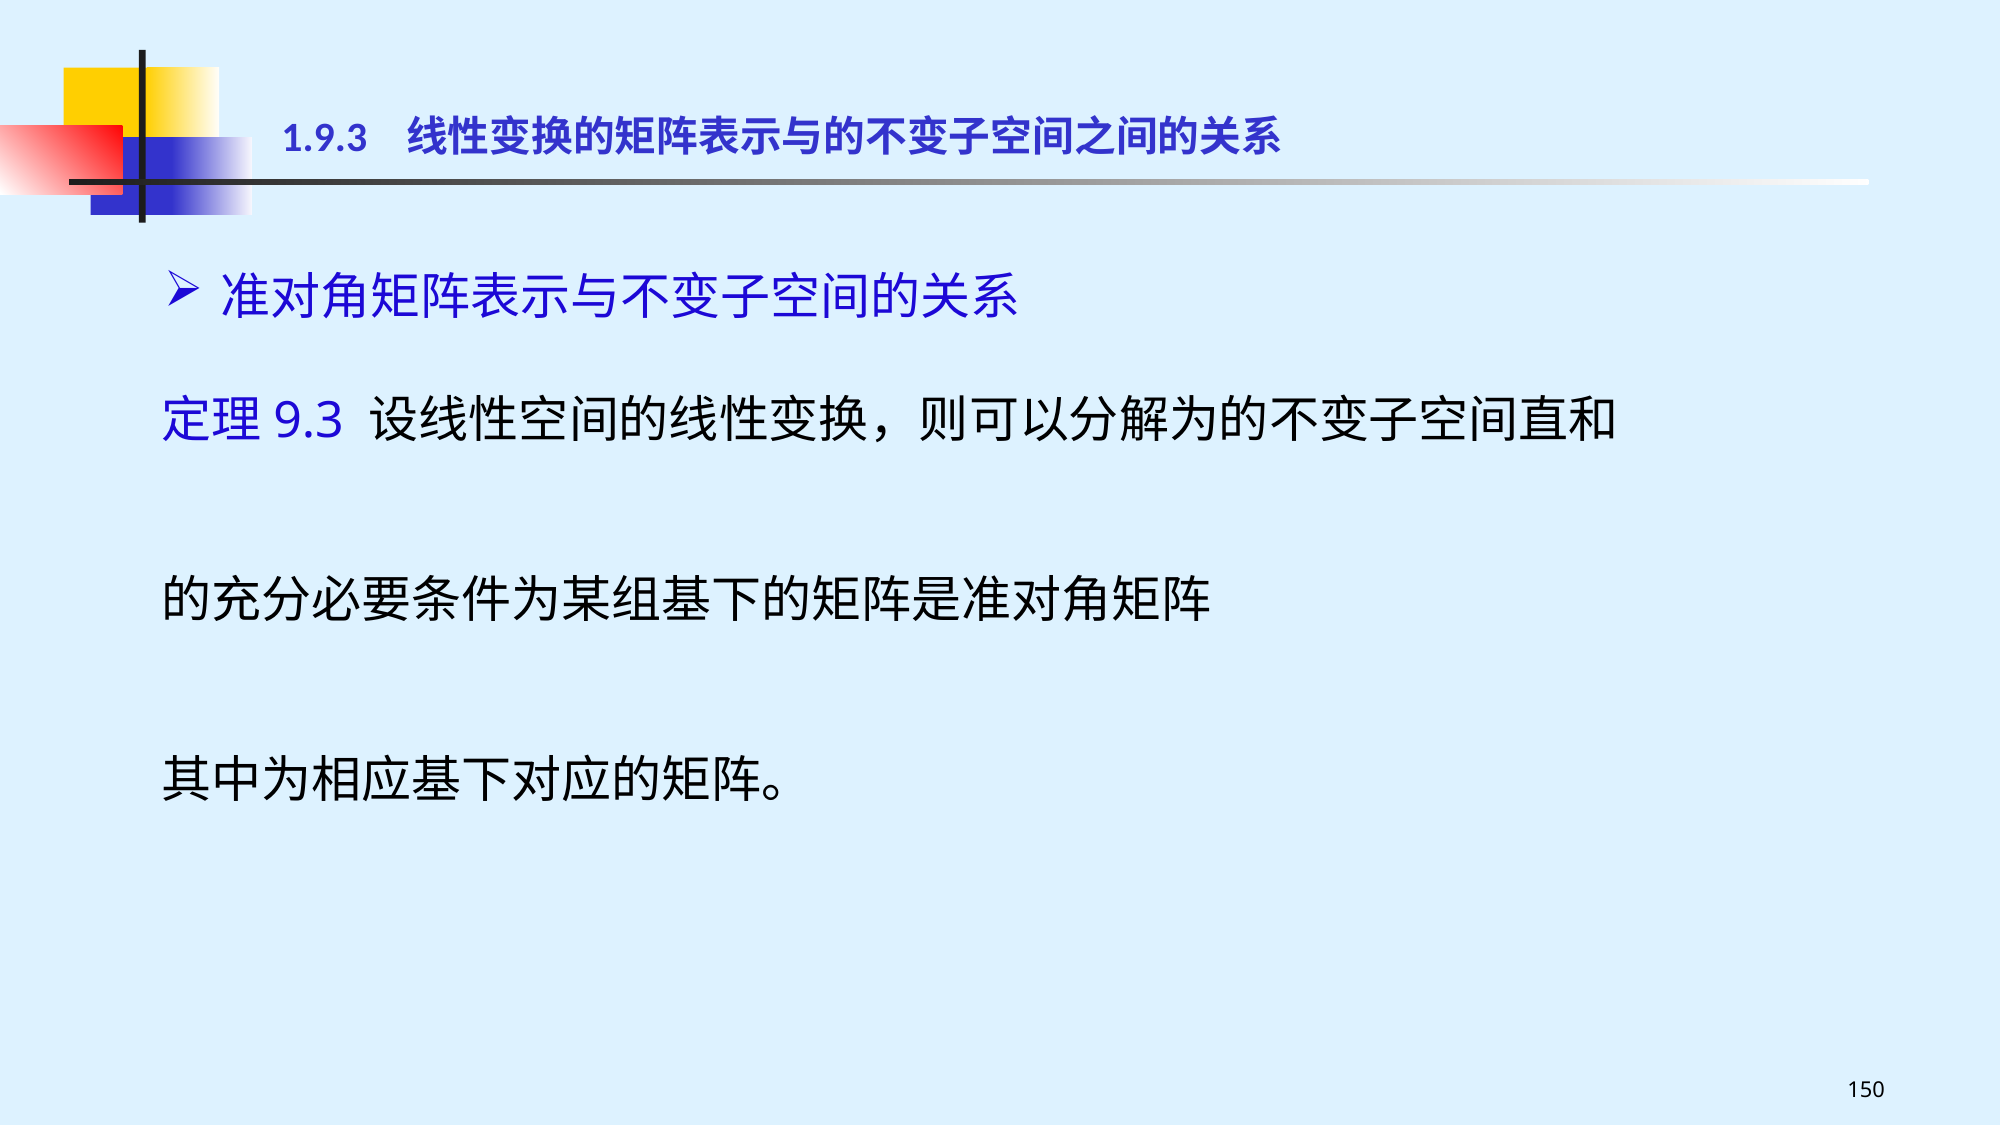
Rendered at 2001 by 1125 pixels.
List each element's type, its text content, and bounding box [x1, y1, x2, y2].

text_box 准对角矩阵表示与不变子空间的关系 [149, 227, 1554, 332]
slide_number 150 [1483, 1037, 1901, 1113]
